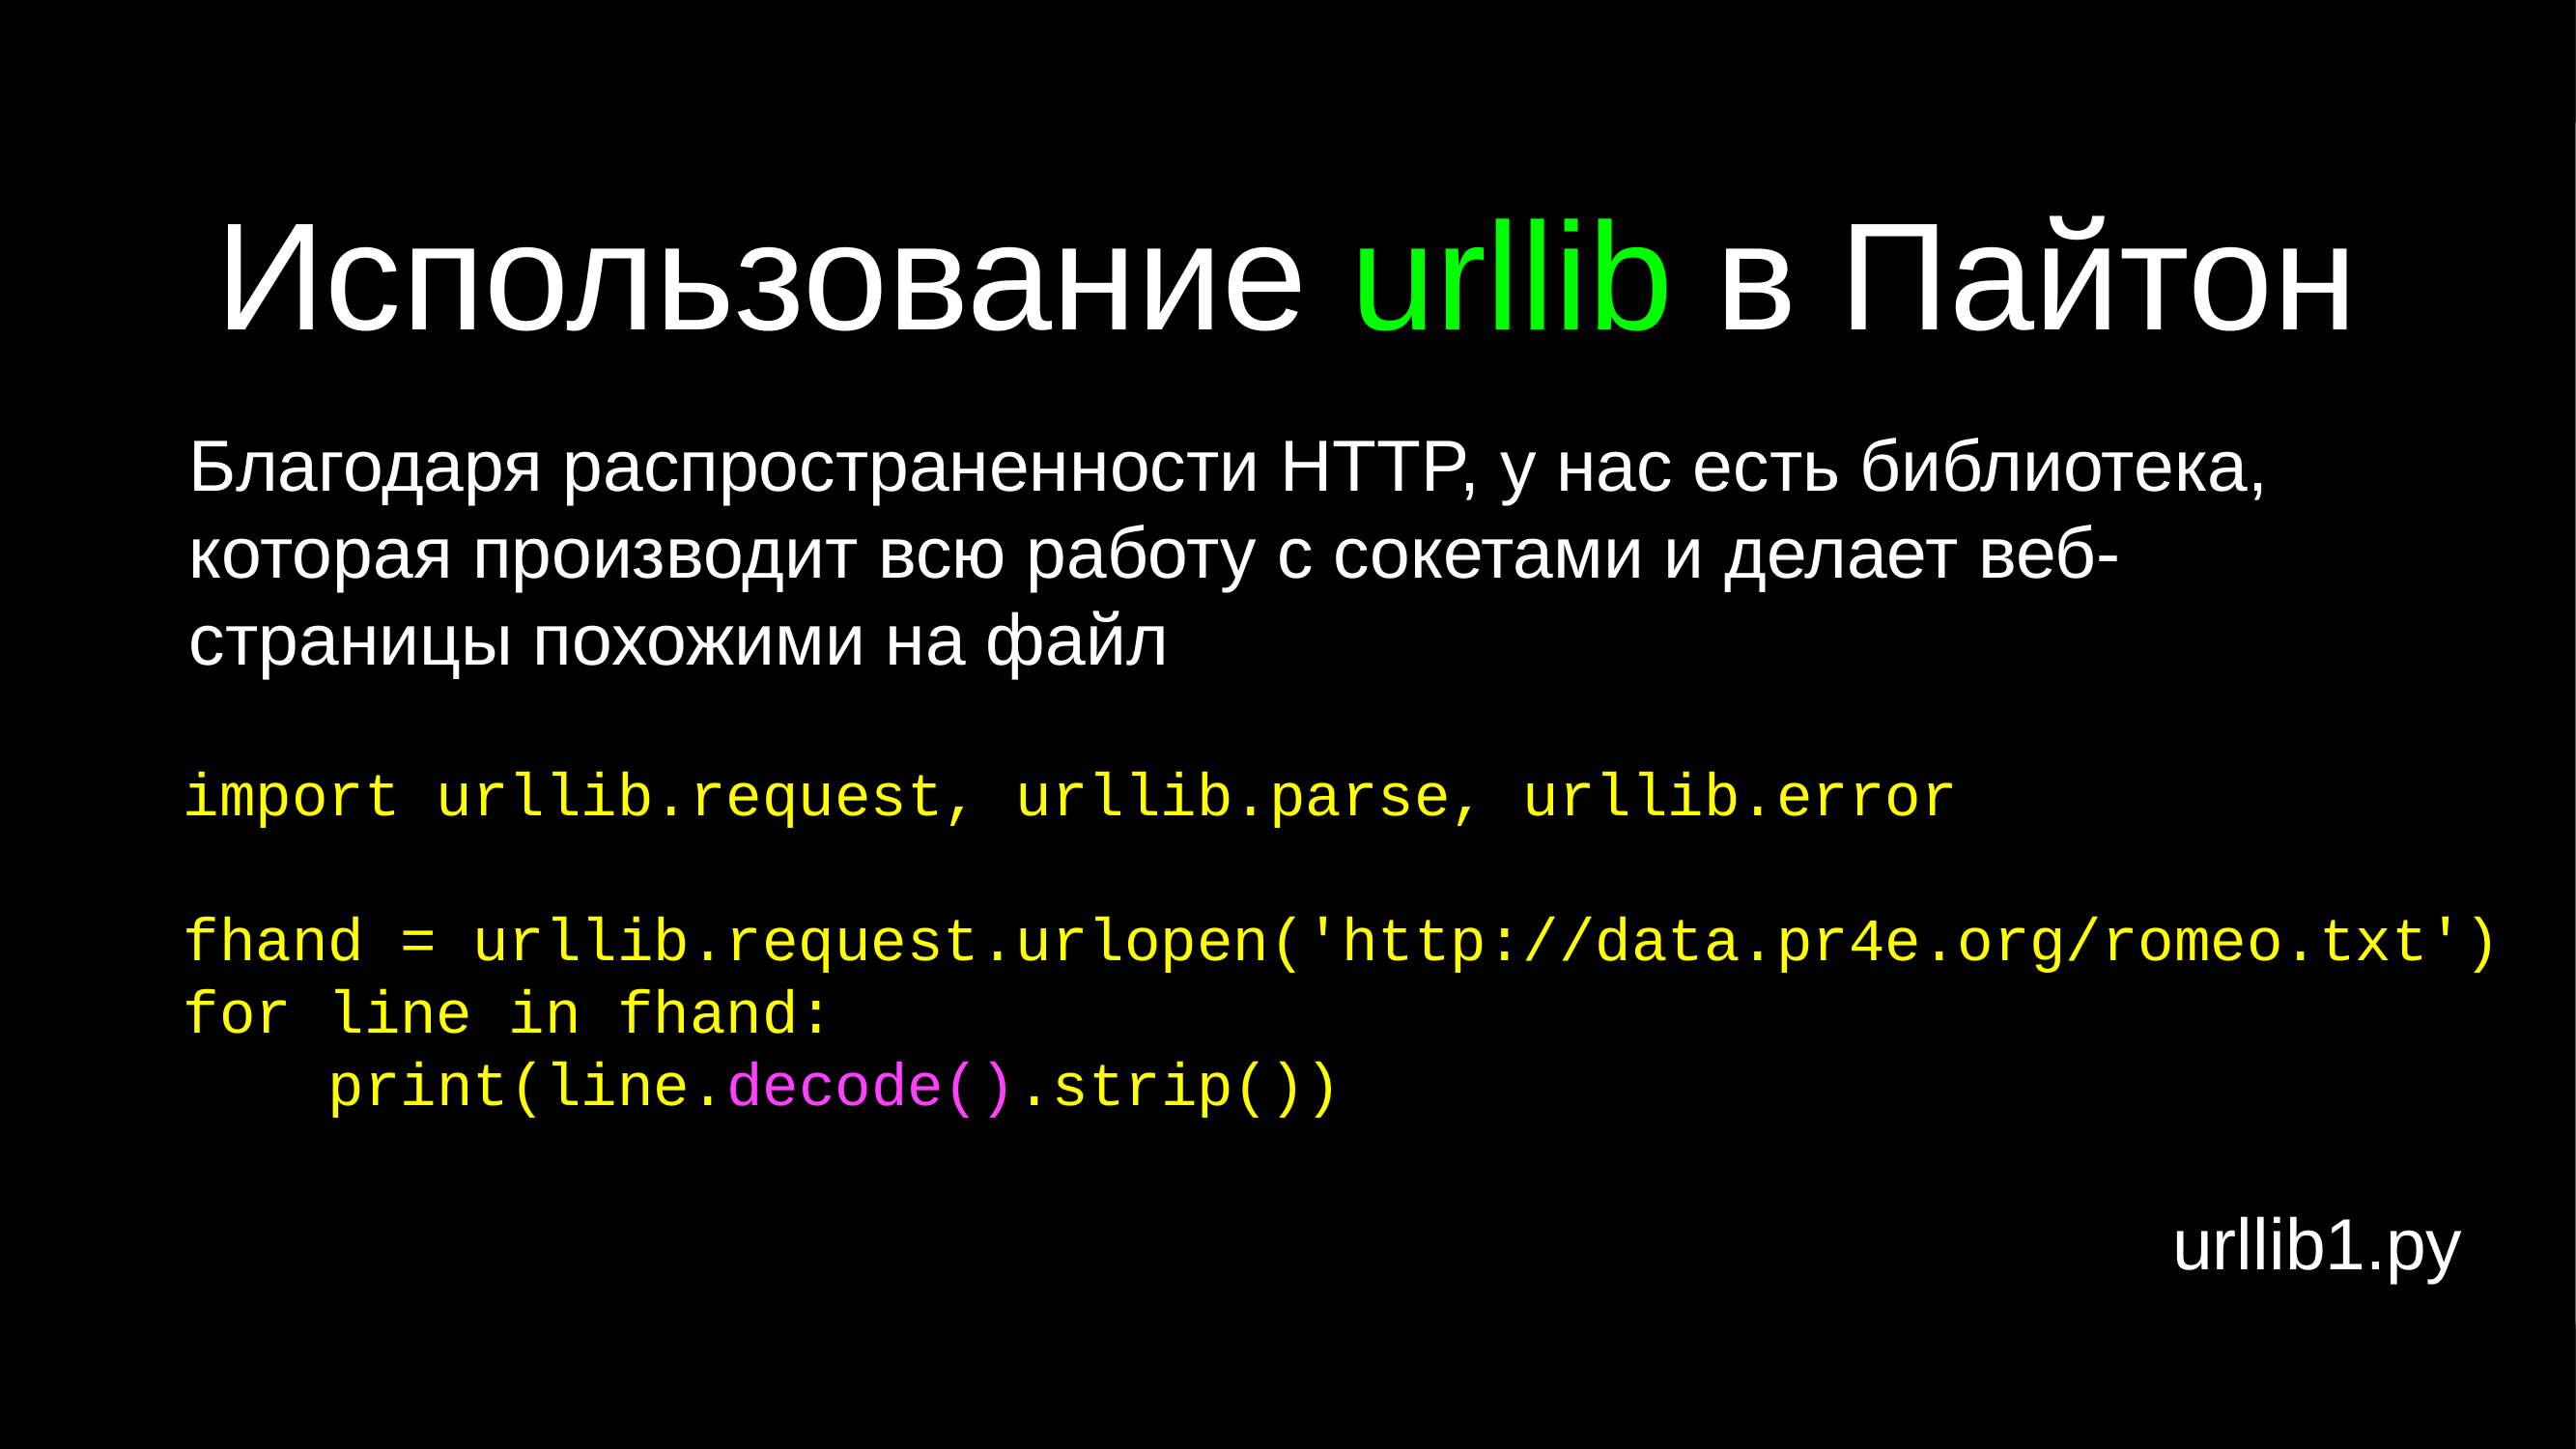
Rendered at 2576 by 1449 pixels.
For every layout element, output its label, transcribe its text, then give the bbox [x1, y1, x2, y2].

list Благодаря распространенности HTTP, у нас есть библиотека, которая производит всю работу с сокетами и делает веб-страницы похожими на файл [183, 1195, 2391, 1317]
text_box urllib1.py [2138, 1191, 2496, 1291]
title Использование urllib в Пайтон [183, 133, 2391, 403]
list Благодаря распространенности HTTP, у нас есть библиотека, которая производит всю работу с сокетами и делает веб-страницы похожими на файл [183, 412, 2391, 755]
text_box import urllib.request, urllib.parse, urllib.error fhand = urllib.request.urlopen('http://data.pr4e.org/romeo.txt') for line in fhand: print(line.decode().strip()) [183, 755, 2554, 1195]
